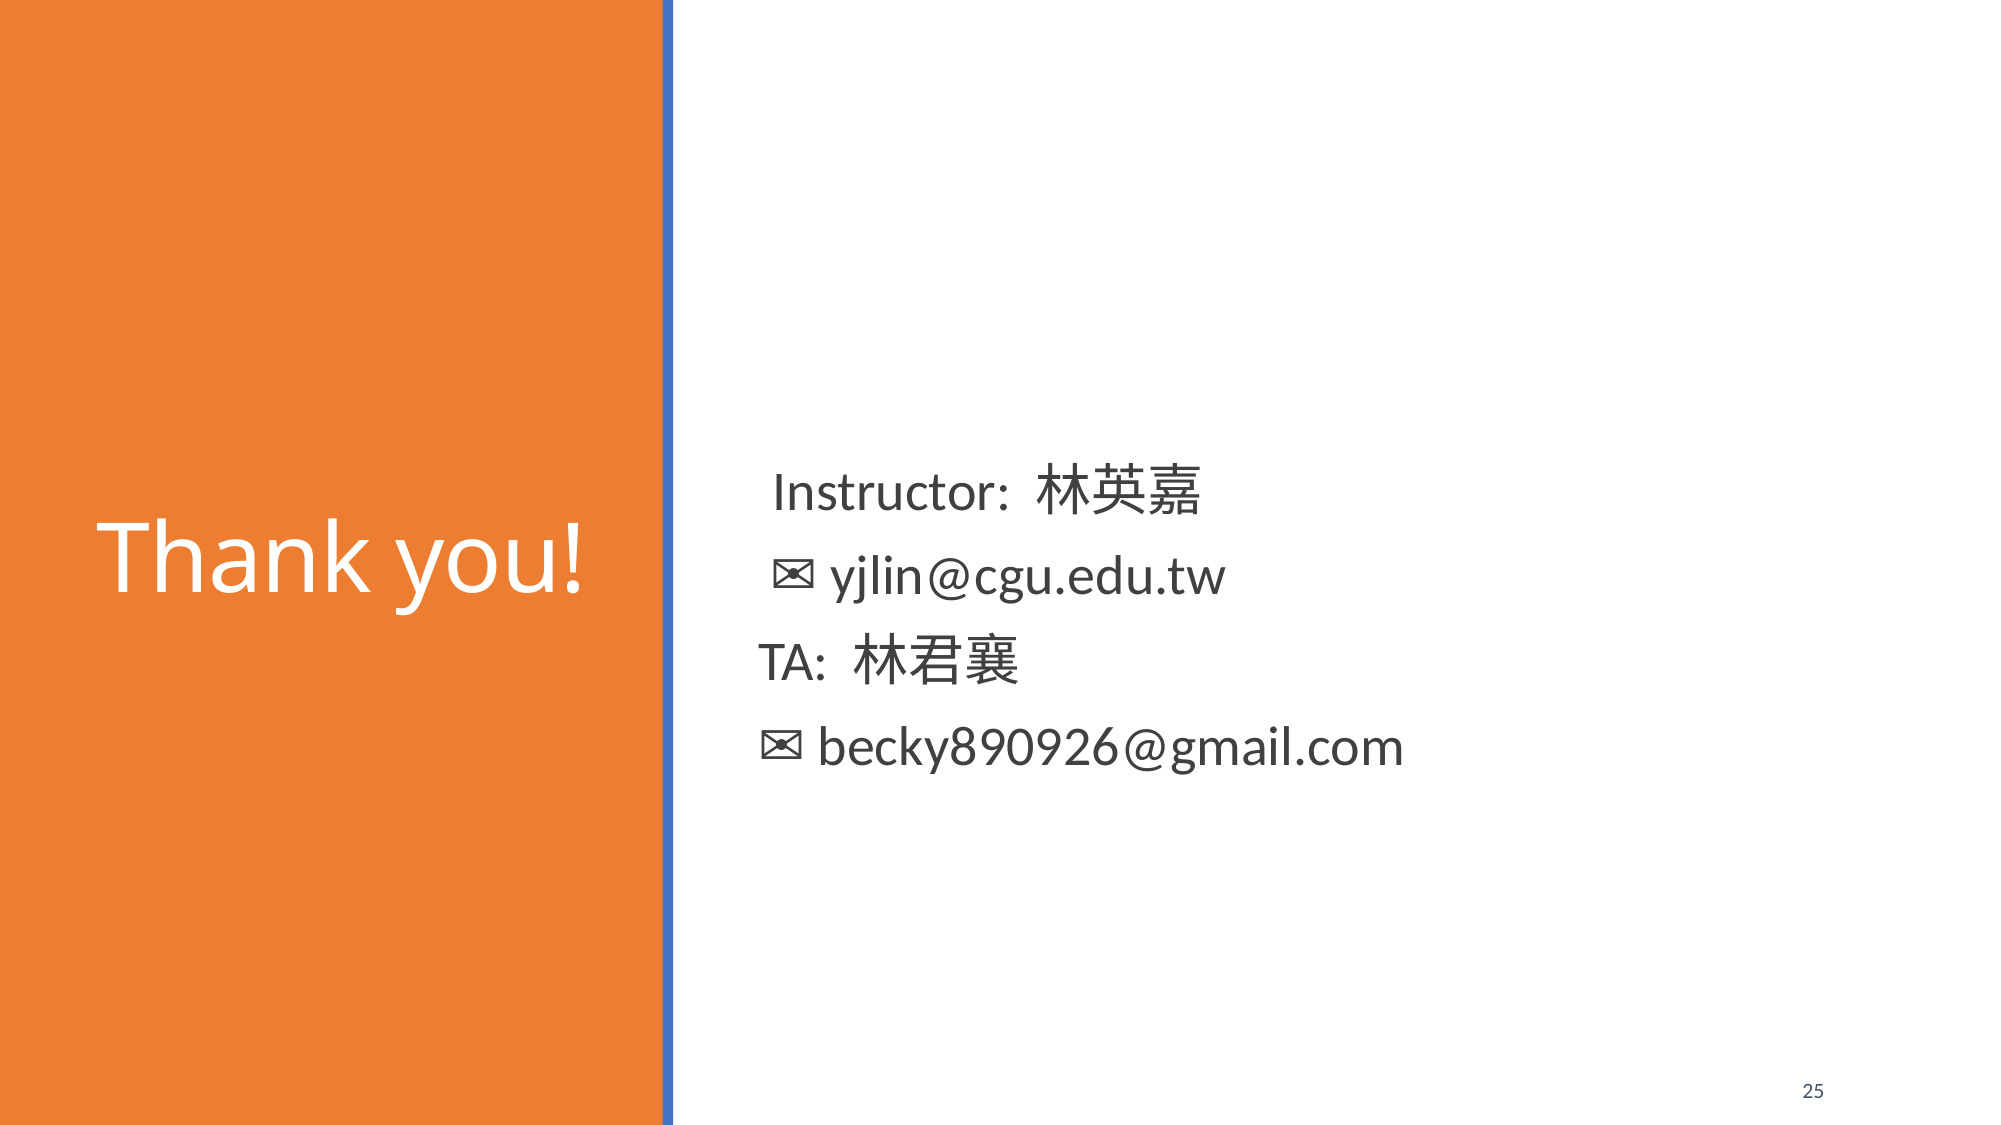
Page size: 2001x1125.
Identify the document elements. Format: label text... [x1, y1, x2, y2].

list Instructor: 林英嘉 ✉️ yjlin@cgu.edu.tw TA: 林君襄 ✉️ becky890926@gmail.com [758, 454, 1426, 791]
slide_number 25 [1624, 1059, 1840, 1120]
title Thank you! [81, 502, 607, 623]
